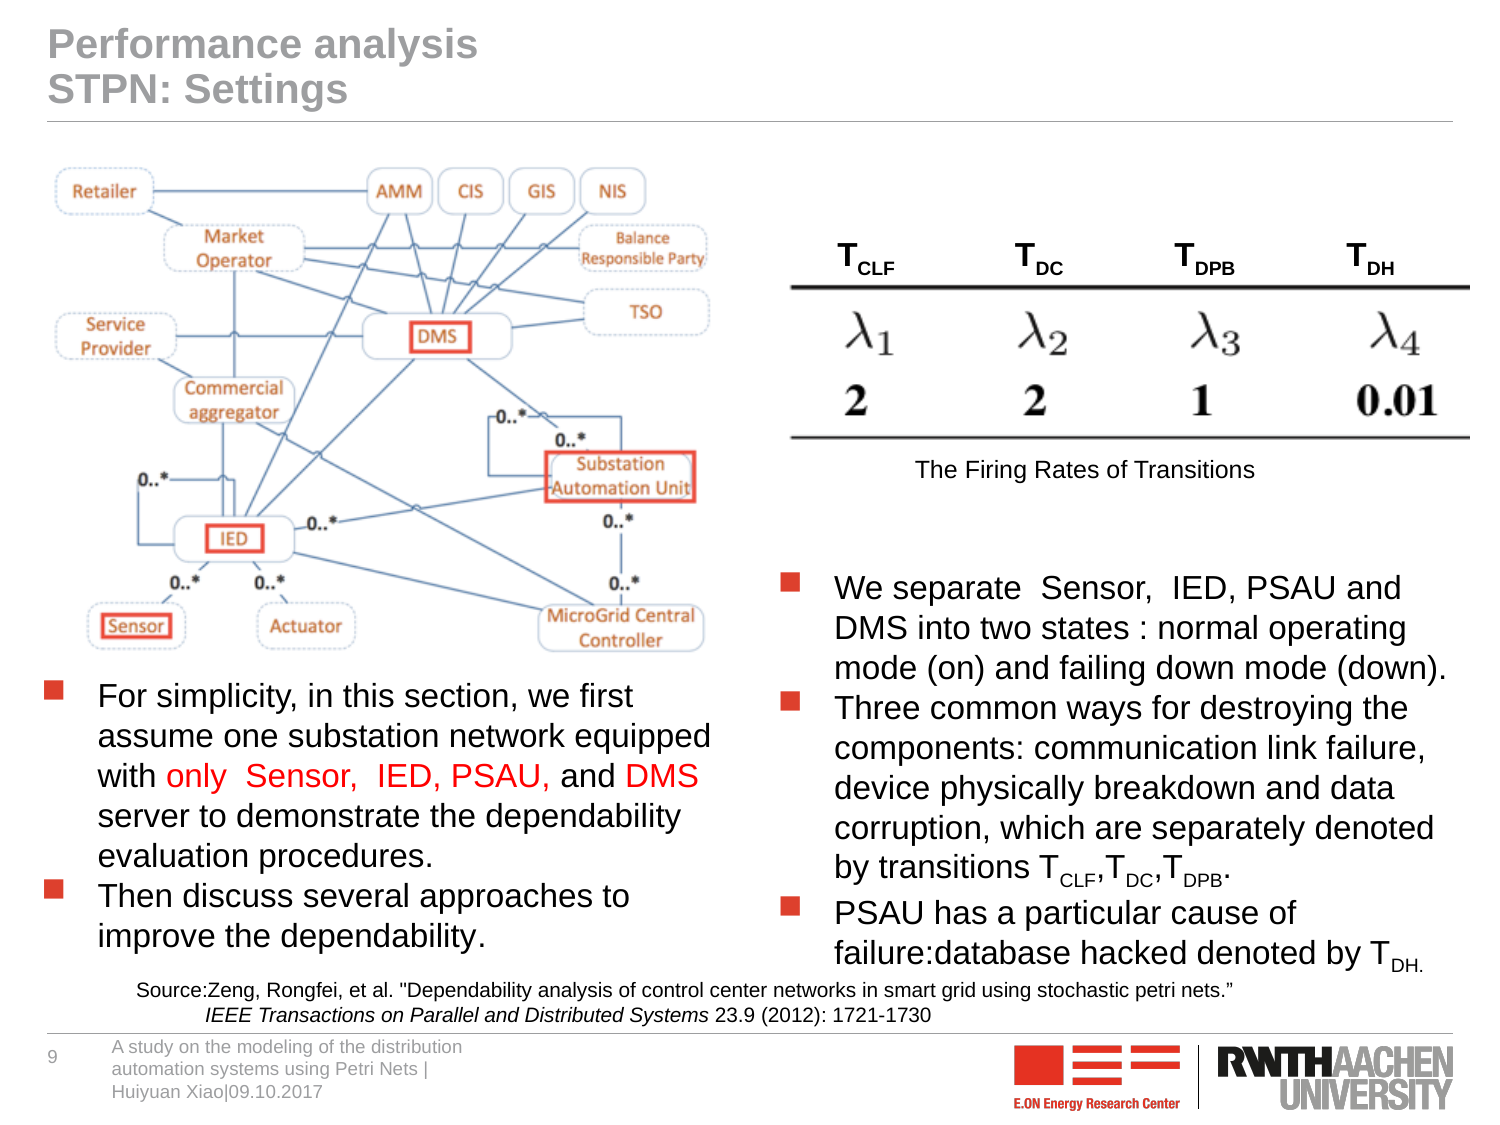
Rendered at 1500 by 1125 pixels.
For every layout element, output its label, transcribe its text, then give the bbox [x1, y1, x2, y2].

picture [1013, 1045, 1180, 1112]
picture [41, 166, 724, 666]
picture [1218, 1046, 1453, 1111]
text_box We separate Sensor, IED, PSAU and DMS into two states : normal operating mode (on) and failing down mode (down). Three common ways for destroying the components: communication link failure, device physically breakdown and data corruption, which are separately denoted by transitions TCLF,TDC,TDPB. PSAU has a particular cause of failure:database hacked denoted by TDH. [777, 566, 1477, 993]
list For simplicity, in this section, we first assume one substation network equipped with only Sensor, IED, PSAU, and DMS server to demonstrate the dependability evaluation procedures. Then discuss several approaches to improve the dependability. [41, 674, 727, 990]
text_box The Firing Rates of Transitions [914, 453, 1326, 519]
text_box Source:Zeng, Rongfei, et al. "Dependability analysis of control center networks in smart grid using stochastic petri nets.” IEEE Transactions on Parallel and Distributed Systems 23.9 (2012): 1721-1730 [136, 976, 1401, 1027]
picture [778, 261, 1470, 453]
text_box TCLF TDC TDPB TDH [818, 233, 1500, 279]
title Performance analysis STPN: Settings [47, 23, 1453, 113]
